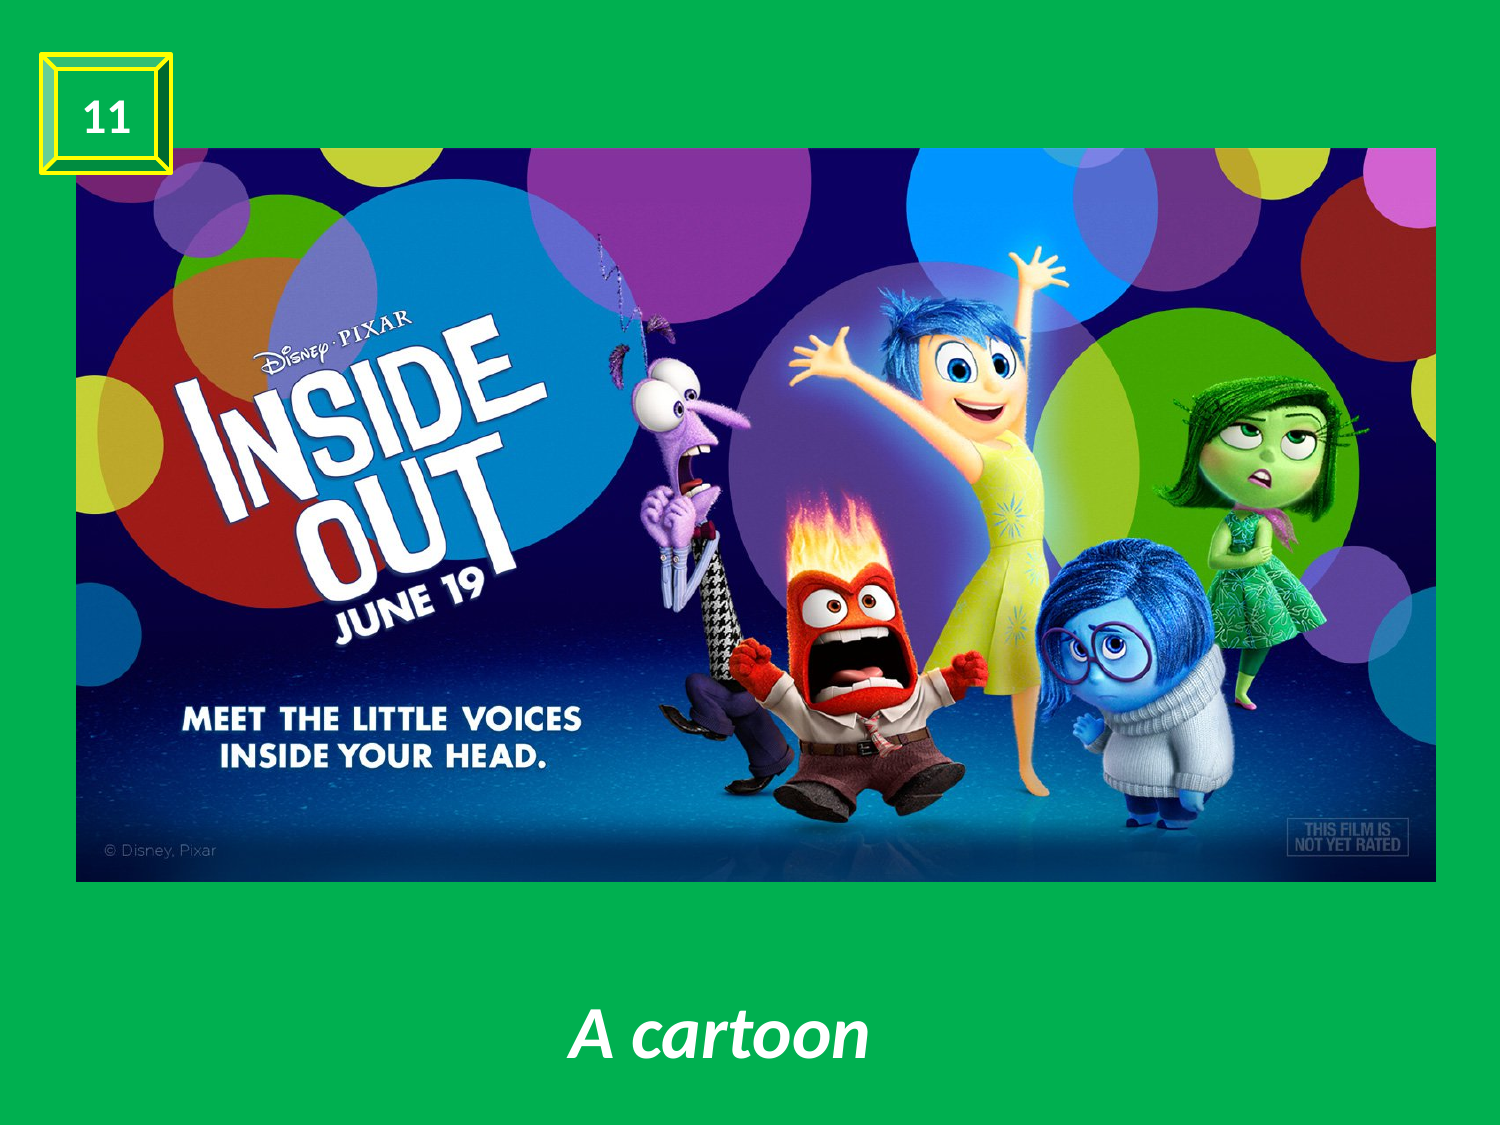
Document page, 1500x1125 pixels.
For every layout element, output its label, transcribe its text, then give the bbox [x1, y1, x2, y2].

text_box 11 [39, 52, 173, 175]
picture [76, 148, 1436, 882]
text_box A cartoon [252, 986, 1189, 1072]
